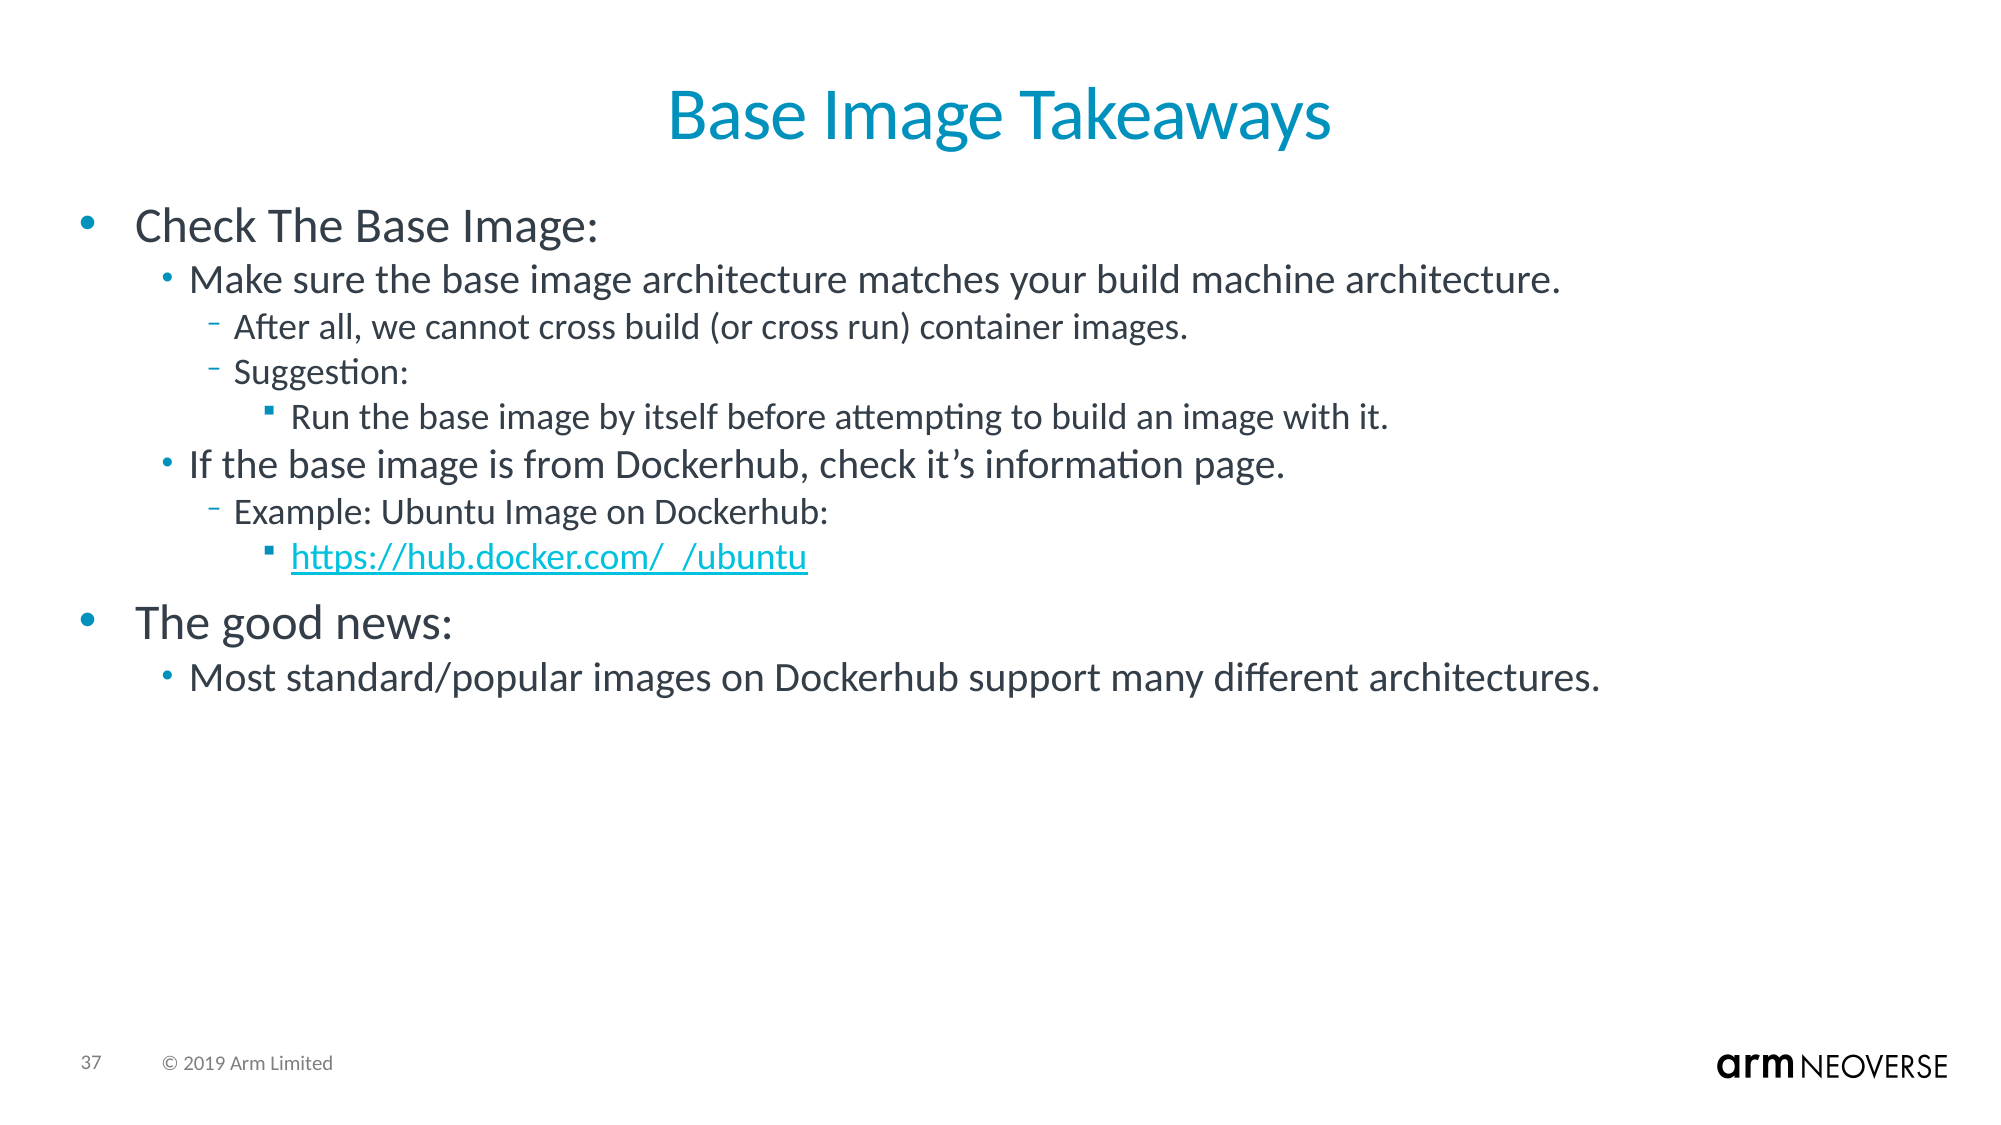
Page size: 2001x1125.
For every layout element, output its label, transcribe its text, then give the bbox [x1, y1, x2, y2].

picture [1717, 1054, 1947, 1079]
list Check The Base Image: Make sure the base image architecture matches your build machine architecture. After all, we cannot cross build (or cross run) container images. Suggestion: Run the base image by itself before attempting to build an image with it. If the base image is from Dockerhub, check it’s information page. Example: Ubuntu Image on Dockerhub: https://hub.docker.com/_/ubuntu The good news: Most standard/popular images on Dockerhub support many different architectures. [78, 192, 1922, 1003]
title Base Image Takeaways [78, 78, 1922, 186]
